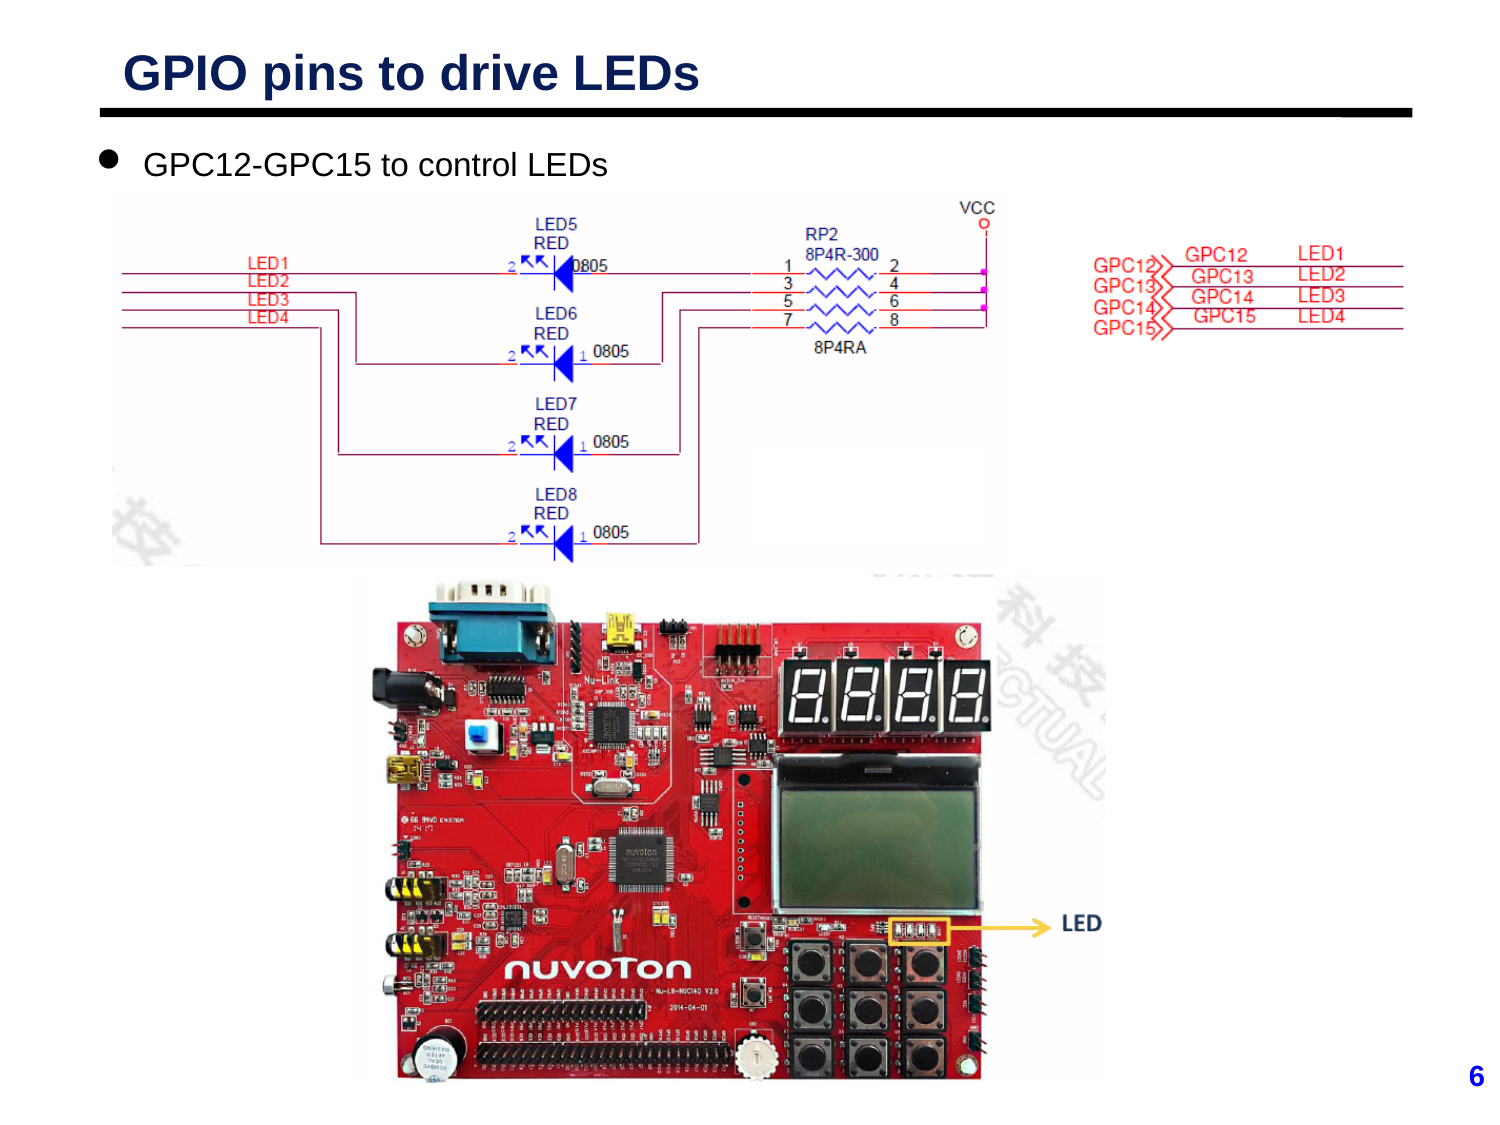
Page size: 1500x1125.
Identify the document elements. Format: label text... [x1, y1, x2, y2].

title GPIO pins to drive LEDs [112, 44, 717, 106]
picture [359, 574, 1106, 1083]
picture [112, 194, 1011, 566]
picture [1068, 227, 1424, 354]
text_box GPC12-GPC15 to control LEDs [81, 135, 634, 191]
text_box 6 [1187, 1049, 1500, 1125]
